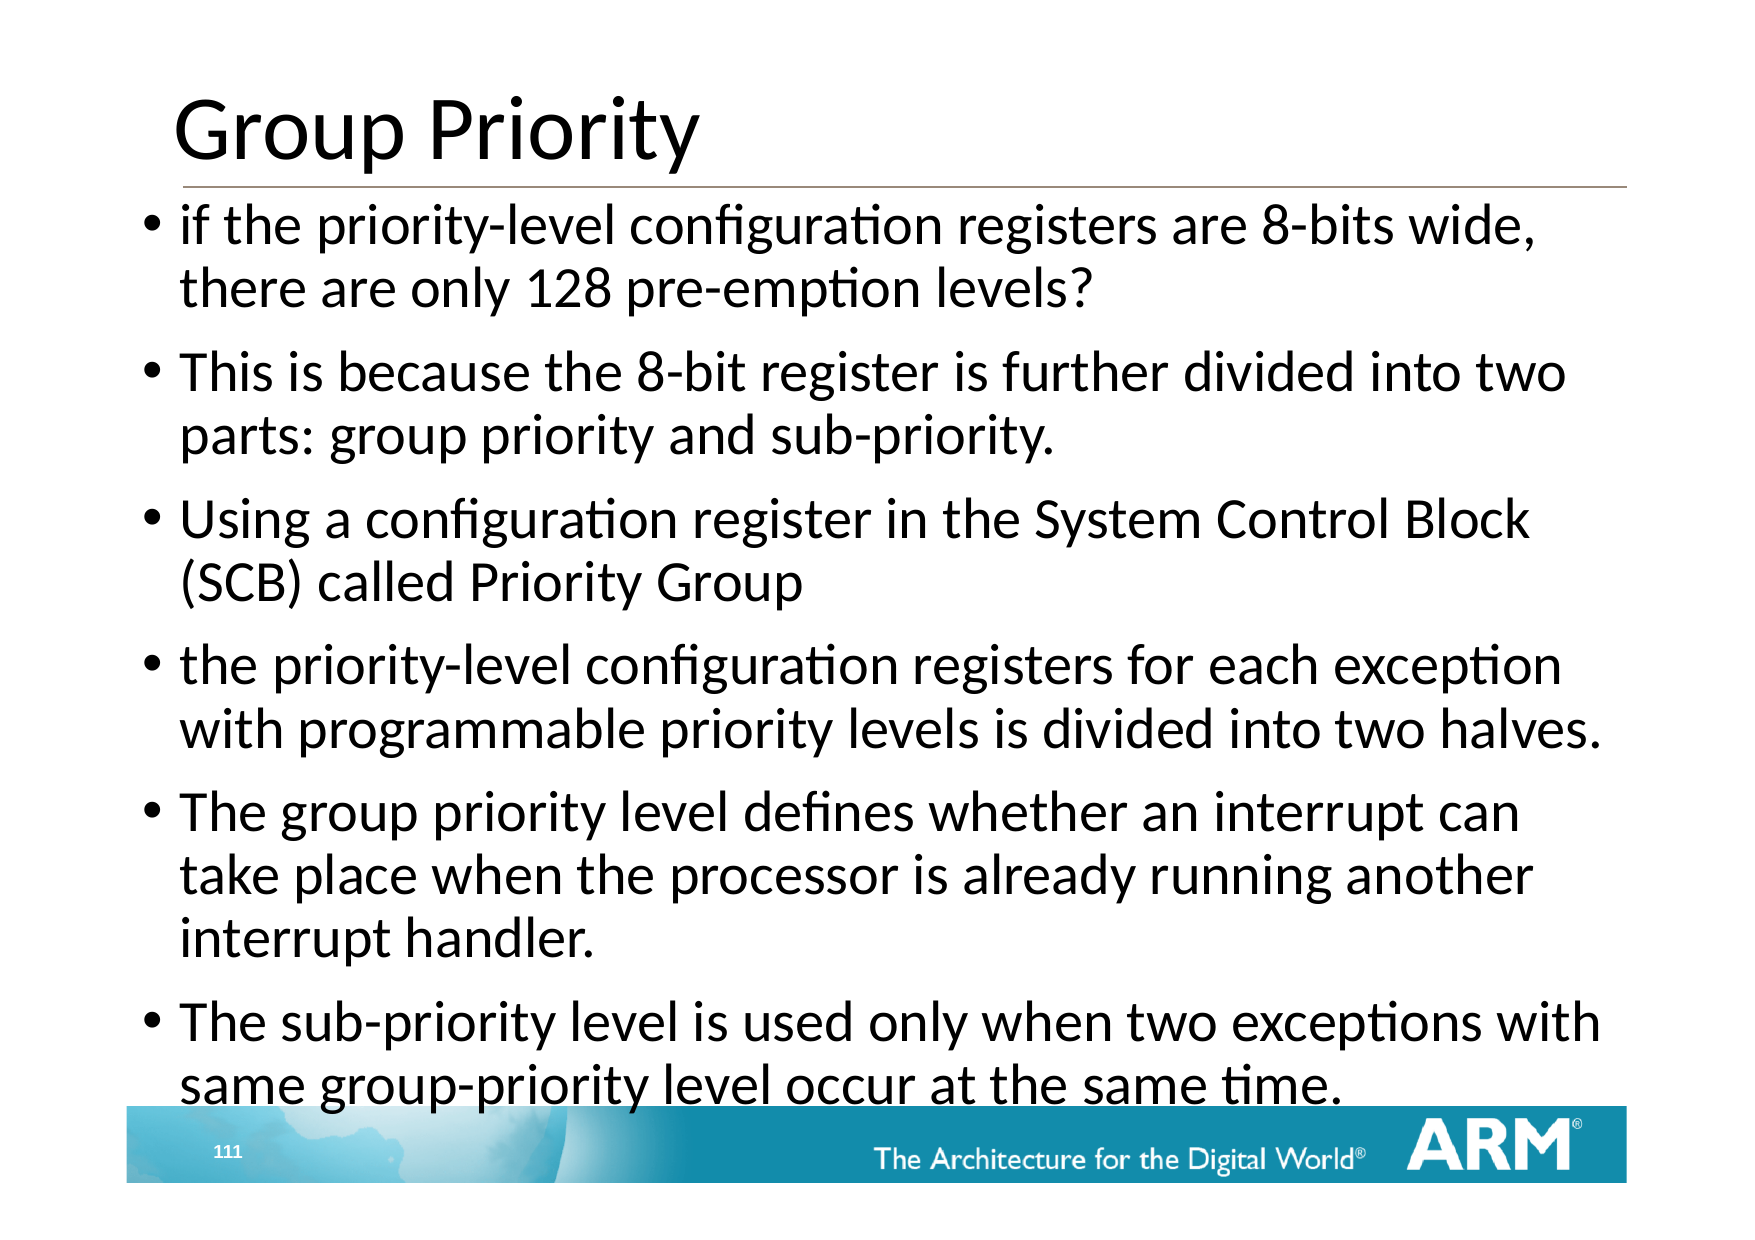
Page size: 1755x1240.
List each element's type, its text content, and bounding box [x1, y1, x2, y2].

picture [126, 1106, 1627, 1183]
slide_number 111 [198, 1139, 287, 1187]
title Group Priority [173, 80, 1581, 172]
list if the priority-level configuration registers are 8-bits wide, there are only 128 pre-emption levels? This is because the 8-bit register is further divided into two parts: group priority and sub-priority. Using a configuration register in the System Control Block (SCB) called Priority Group the priority-level configuration registers for each exception with programmable priority levels is divided into two halves. The group priority level defines whether an interrupt can take place when the processor is already running another interrupt handler. The sub-priority level is used only when two exceptions with same group-priority level occur at the same time. [142, 194, 1612, 469]
